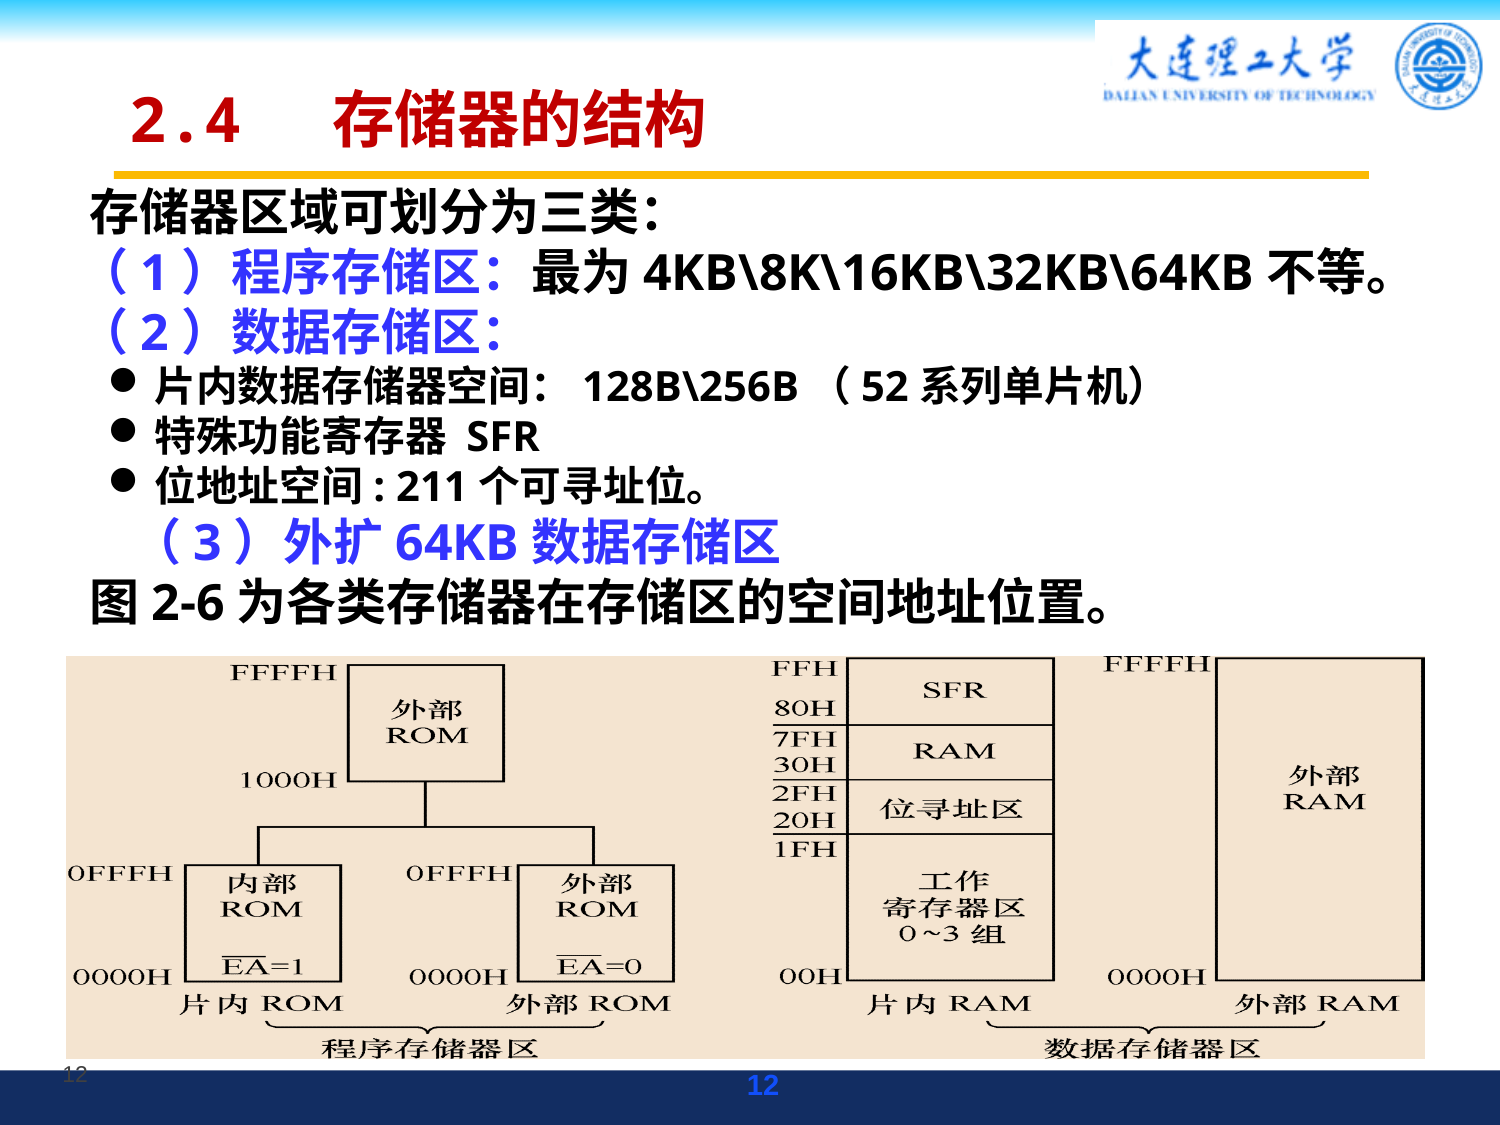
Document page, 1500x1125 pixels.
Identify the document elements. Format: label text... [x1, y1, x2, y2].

slide_number 12 [0, 1050, 150, 1097]
footer 12 [525, 1066, 1001, 1122]
title 2.4 存储器的结构 [114, 67, 1374, 168]
picture [66, 656, 1425, 1059]
list 存储器区域可划分为三类： （1）程序存储区：最为4KB\8K\16KB\32KB\64KB不等。 （2）数据存储区： 片内数据存储器空间：128B\256B（52系列单片机） 特殊功能寄存器 SFR 位地址空间: 211个可寻址位。 （3）外扩64KB数据存储区 图2-6为各类存储器在存储区的空间地址位置。 [17, 172, 1483, 1007]
picture [1095, 20, 1500, 115]
text_box [120, 512, 1380, 613]
